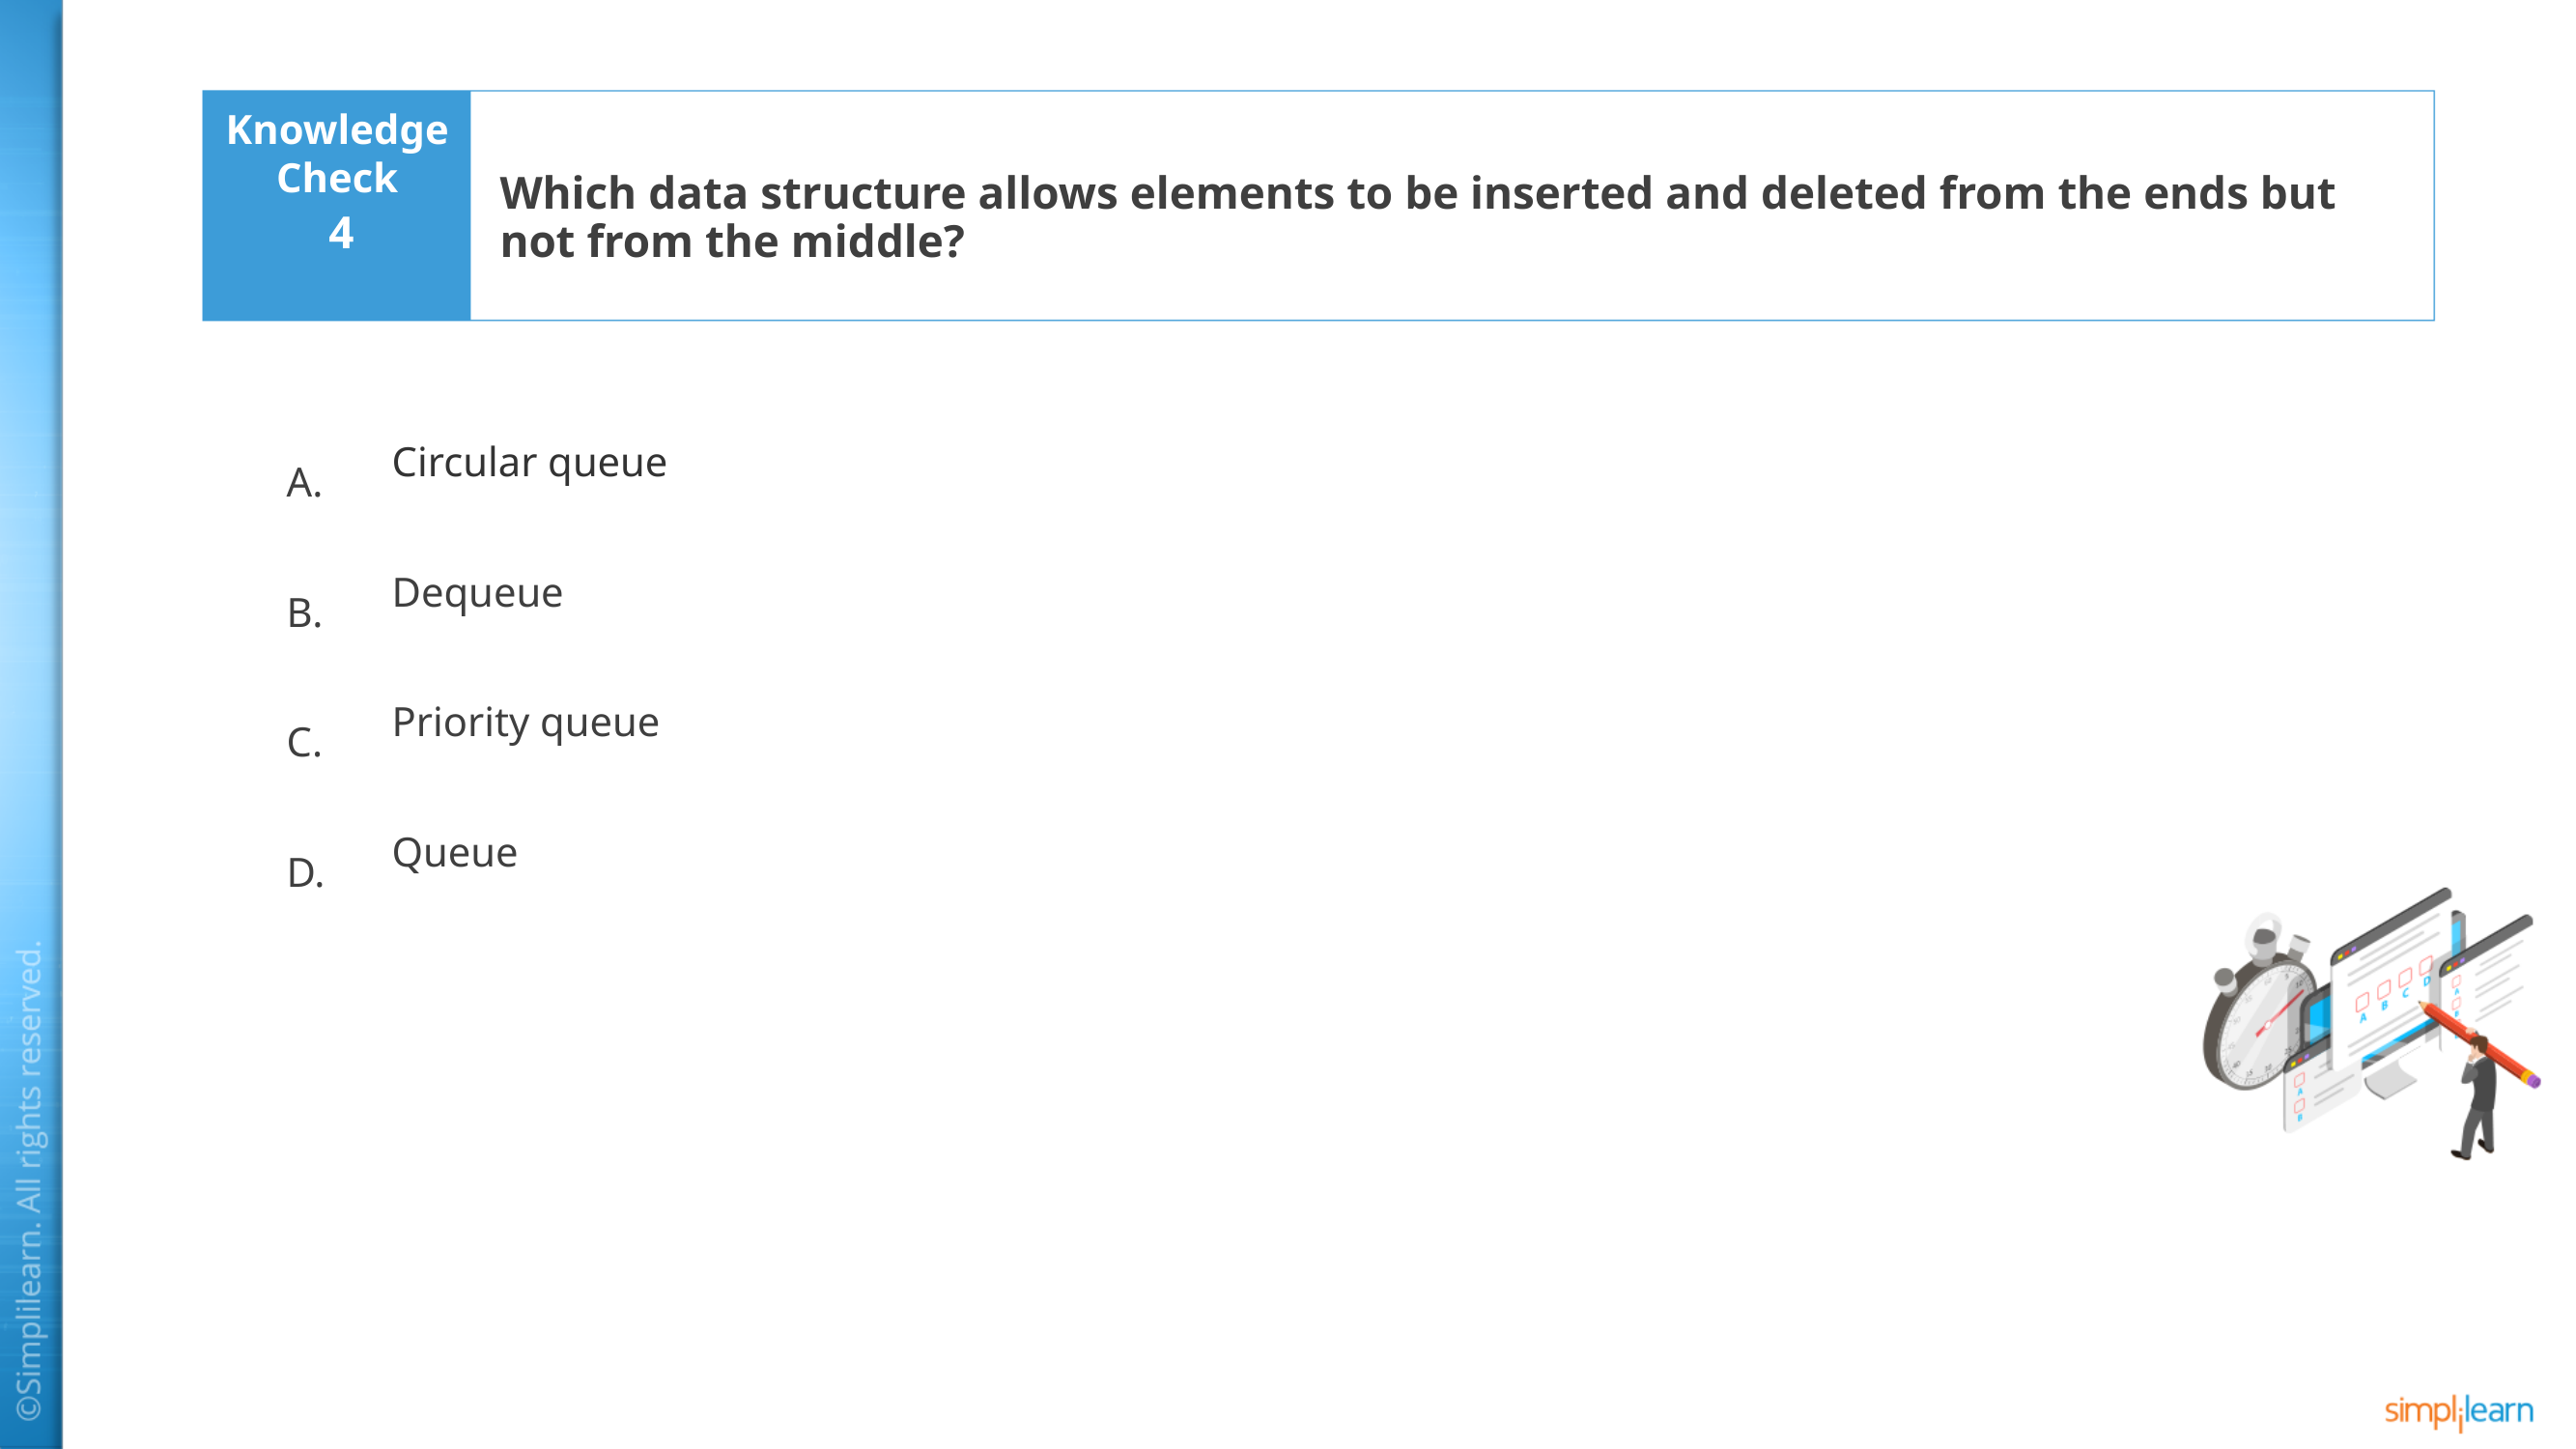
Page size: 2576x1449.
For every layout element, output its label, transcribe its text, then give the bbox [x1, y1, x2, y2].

list 4 [203, 203, 472, 310]
picture [0, 0, 2576, 1449]
list Priority queue [369, 701, 2152, 813]
list Which data structure allows elements to be inserted and deleted from the ends but not from the middle? [477, 90, 2430, 317]
list Circular queue [369, 441, 2152, 554]
list Dequeue [369, 572, 2152, 684]
list Queue [369, 832, 2152, 944]
